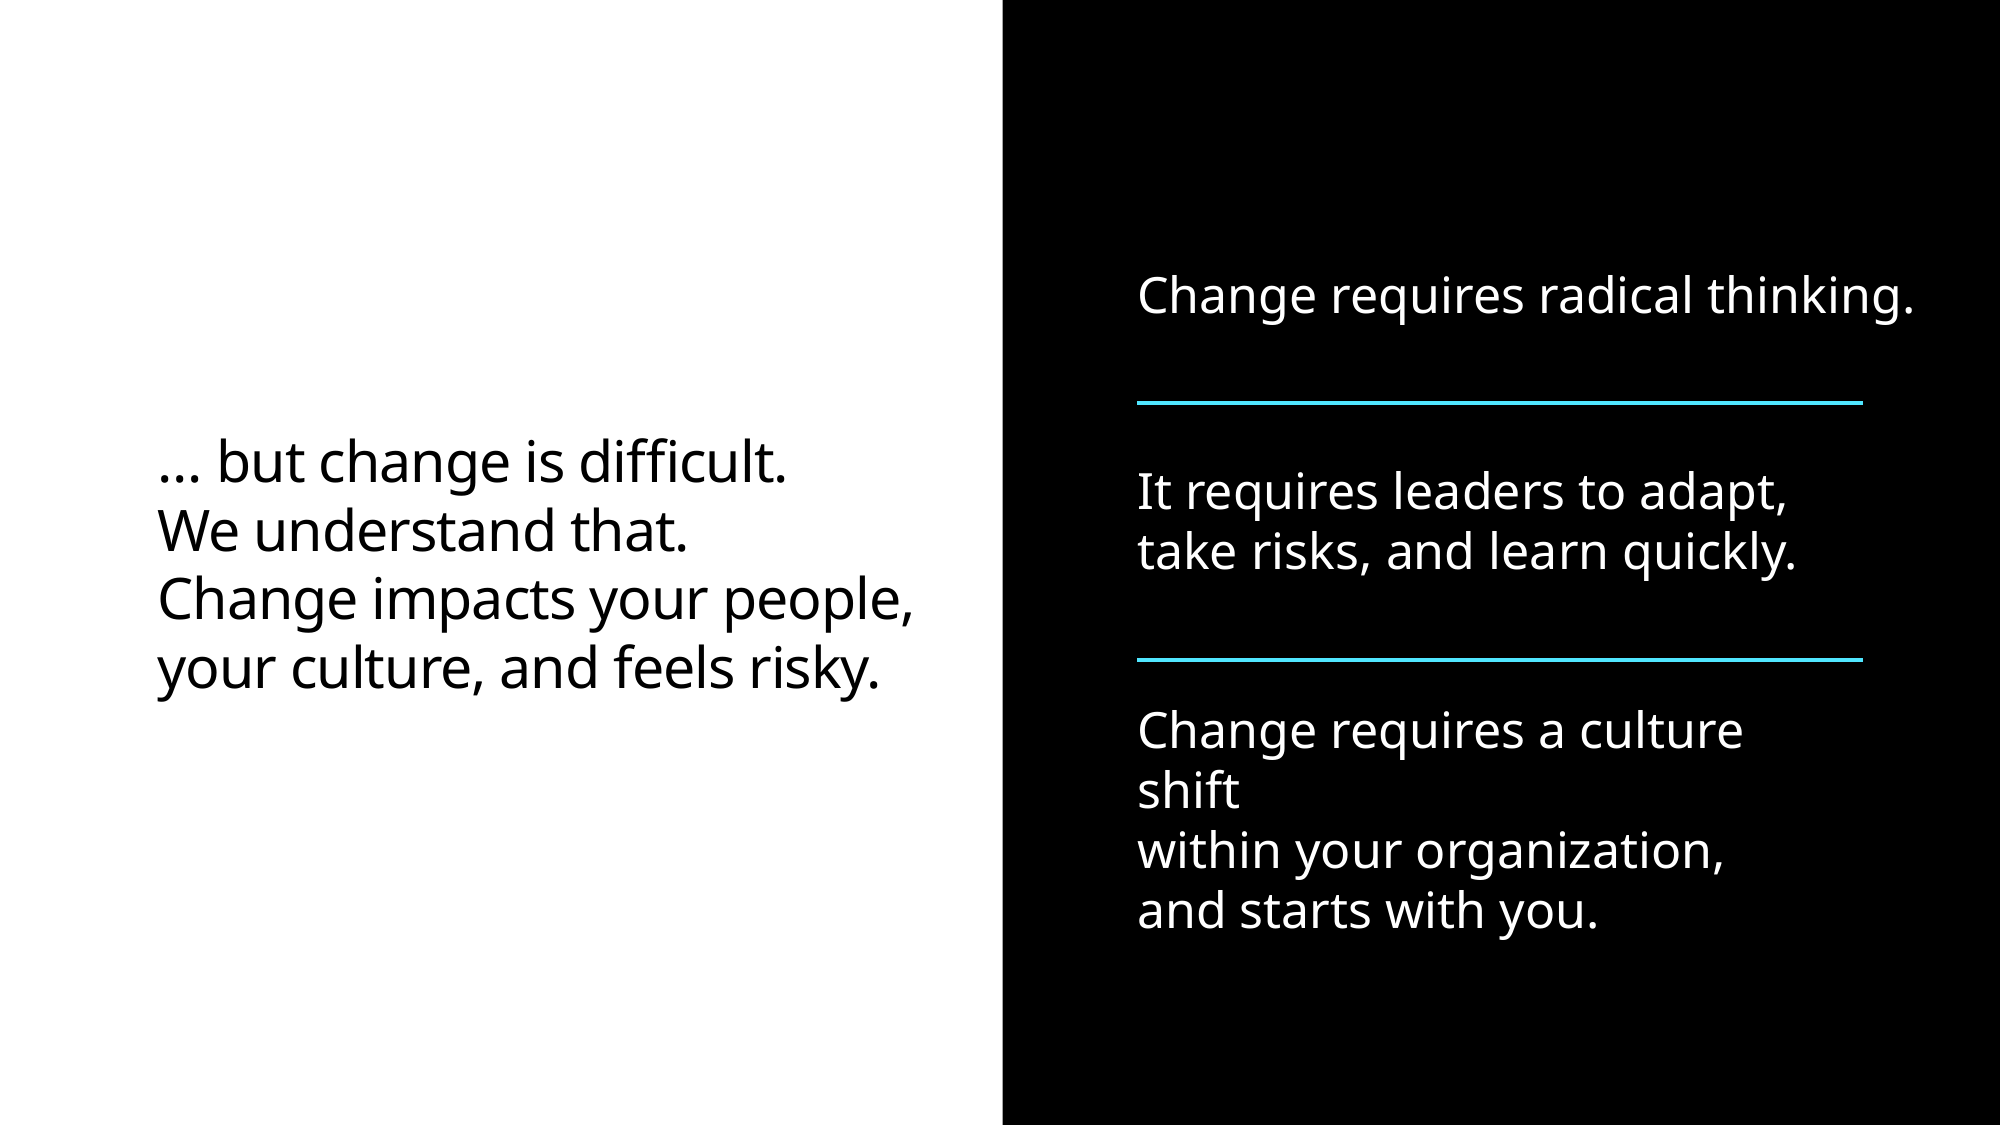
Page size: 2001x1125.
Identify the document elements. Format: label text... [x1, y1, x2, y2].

text_box Change requires radical thinking. [1137, 263, 1932, 324]
text_box Change requires a culture shift within your organization, and starts with you. [1137, 698, 1843, 939]
text_box … but change is difficult. We understand that. Change impacts your people, your culture, and feels risky. [157, 424, 927, 700]
text_box It requires leaders to adapt, take risks, and learn quickly. [1137, 459, 1863, 580]
text_box [1002, 0, 2000, 1125]
